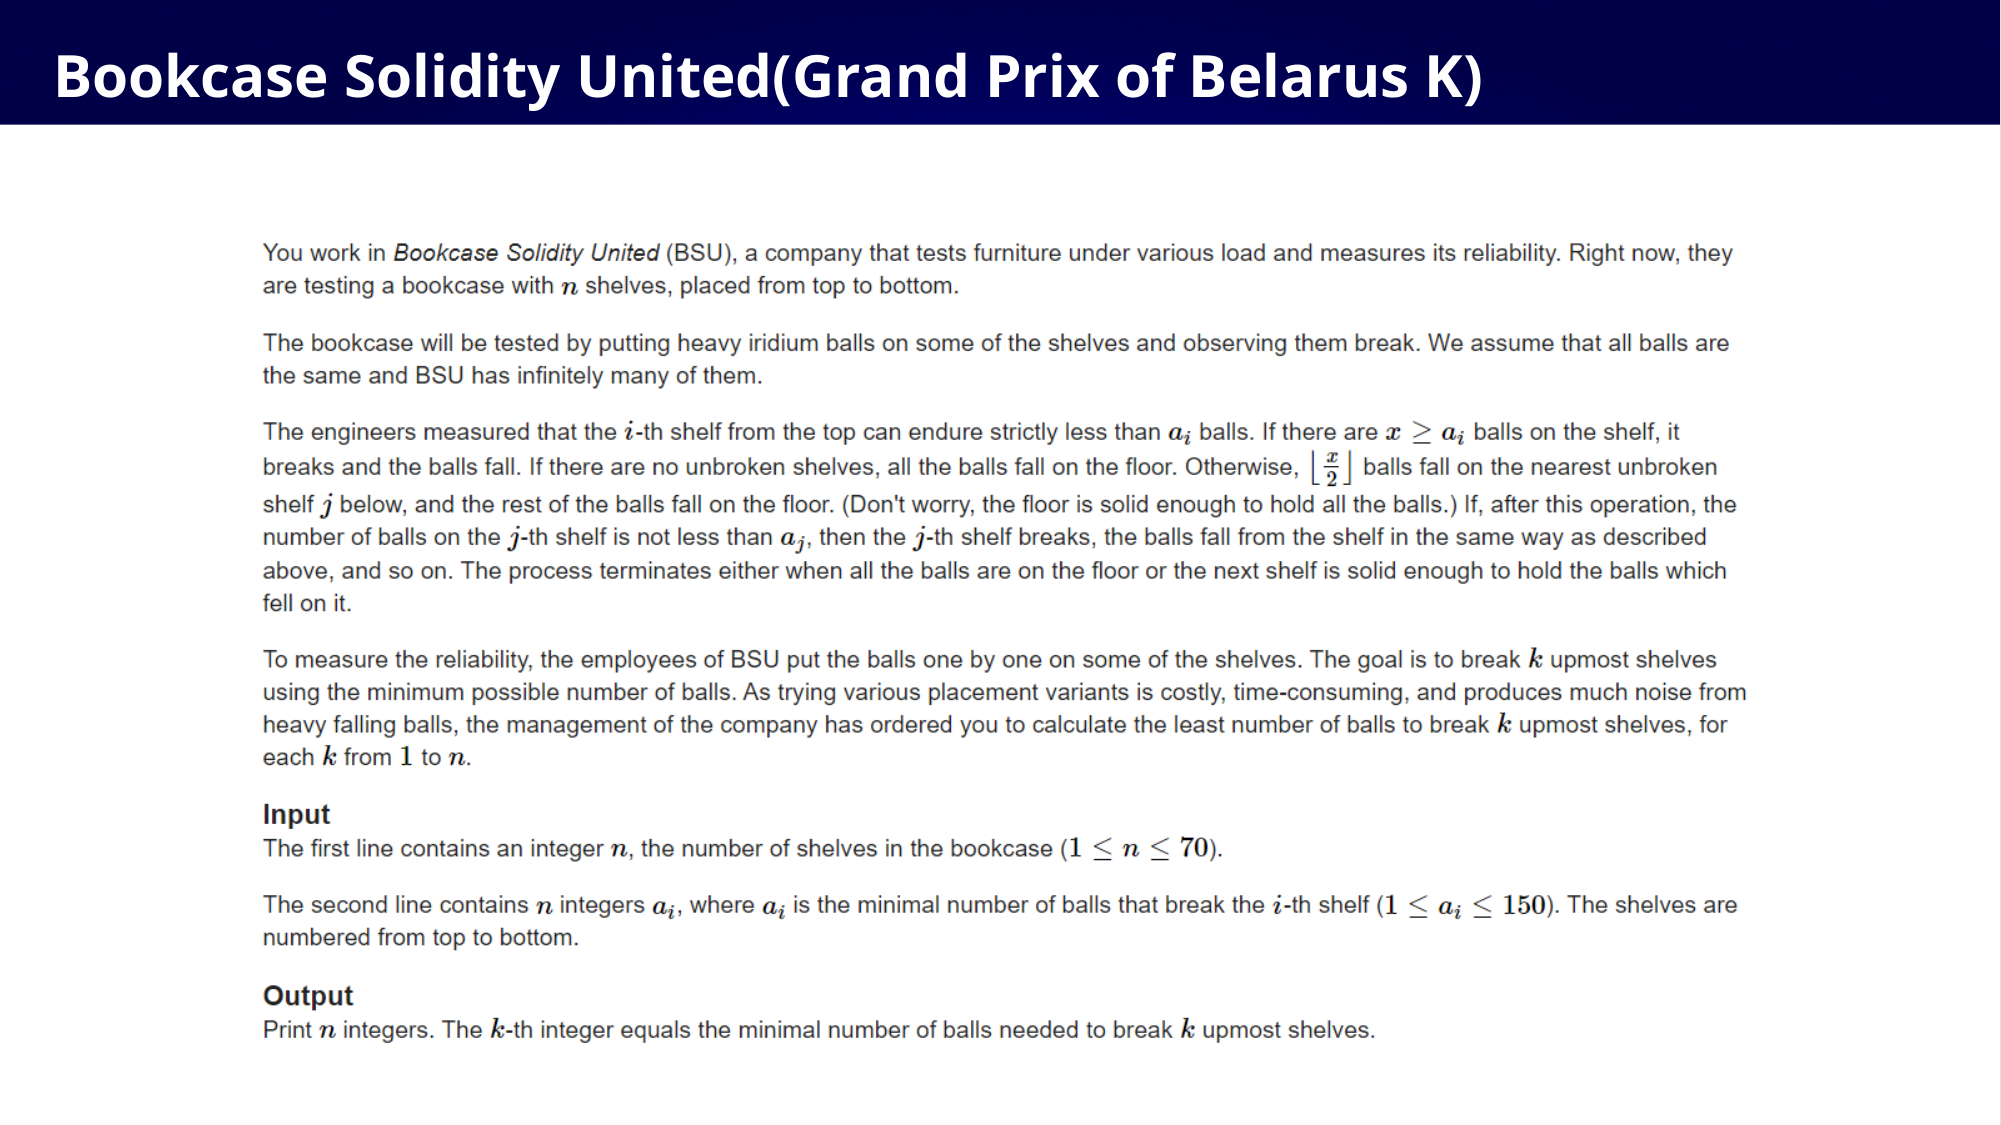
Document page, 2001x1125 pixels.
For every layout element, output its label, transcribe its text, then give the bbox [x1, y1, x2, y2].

title Bookcase Solidity United(Grand Prix of Belarus K) [38, 32, 1846, 125]
picture [0, 0, 2001, 1125]
picture [251, 236, 1749, 1058]
